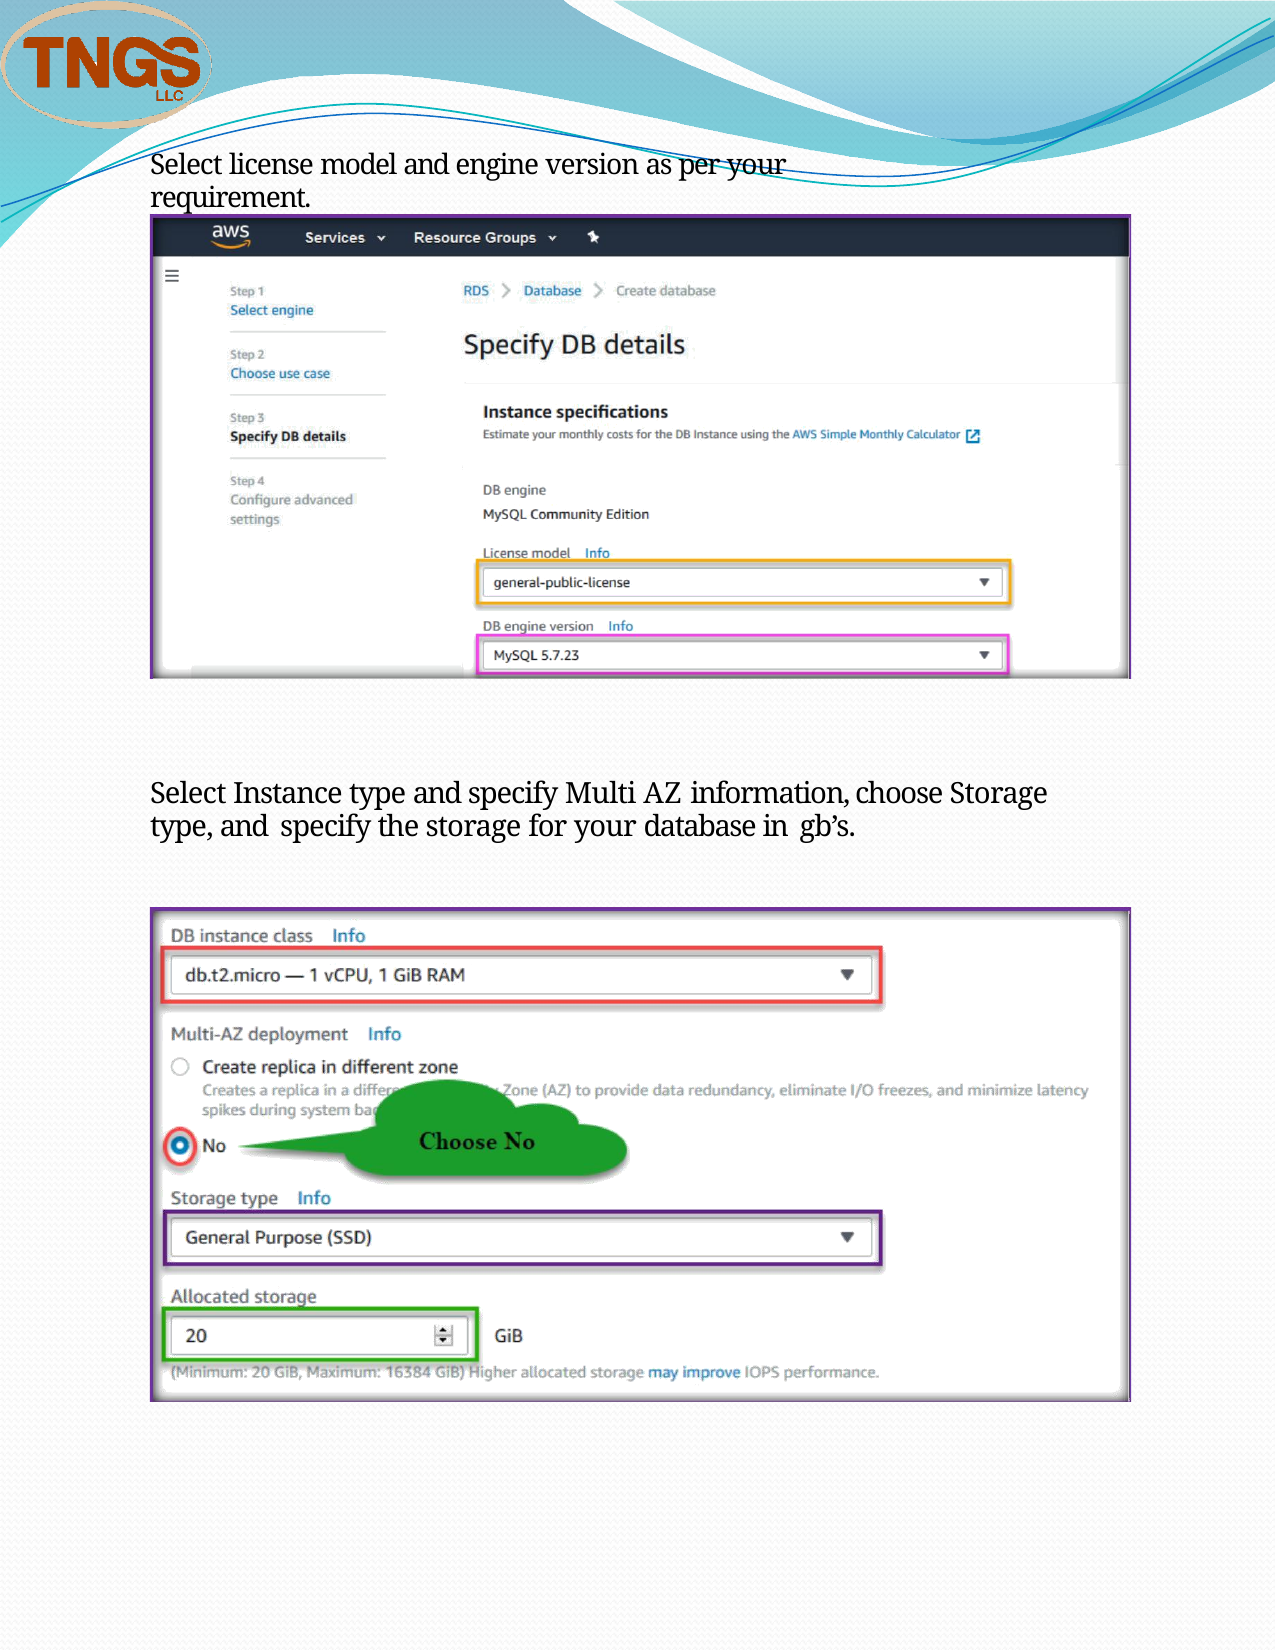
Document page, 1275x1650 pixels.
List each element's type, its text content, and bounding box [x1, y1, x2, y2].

text_box Select license model and engine version as per your requirement. [147, 143, 895, 214]
text_box Select Instance type and specify Multi AZ information, choose Storage type, and specify the storage for your database in gb’s. [147, 771, 1106, 842]
picture [0, 0, 212, 129]
text_box [149, 907, 1132, 1402]
text_box [149, 214, 1132, 679]
